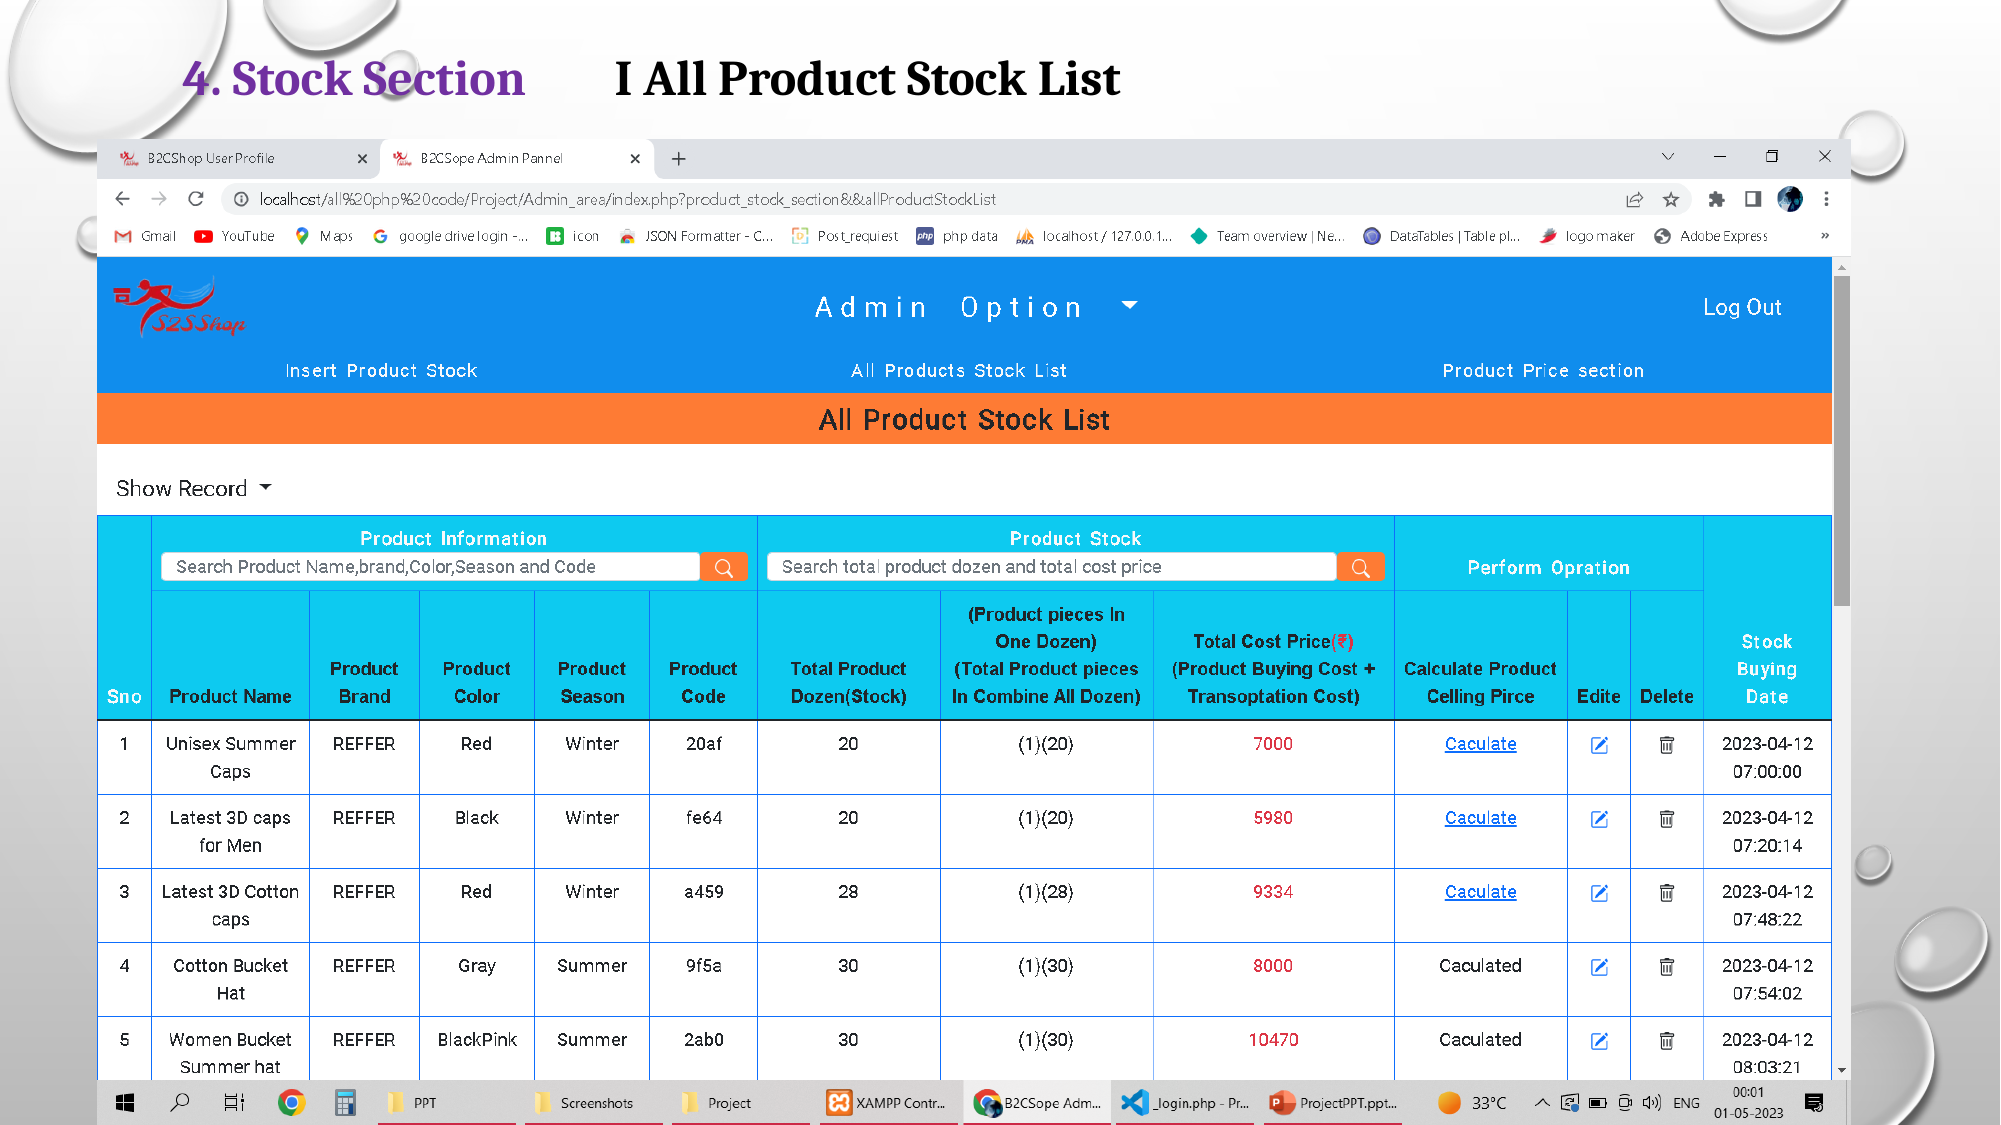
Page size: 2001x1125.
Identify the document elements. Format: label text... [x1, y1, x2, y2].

picture [0, 0, 2000, 1125]
text_box 4. Stock Section I All Product Stock List [168, 37, 1360, 113]
